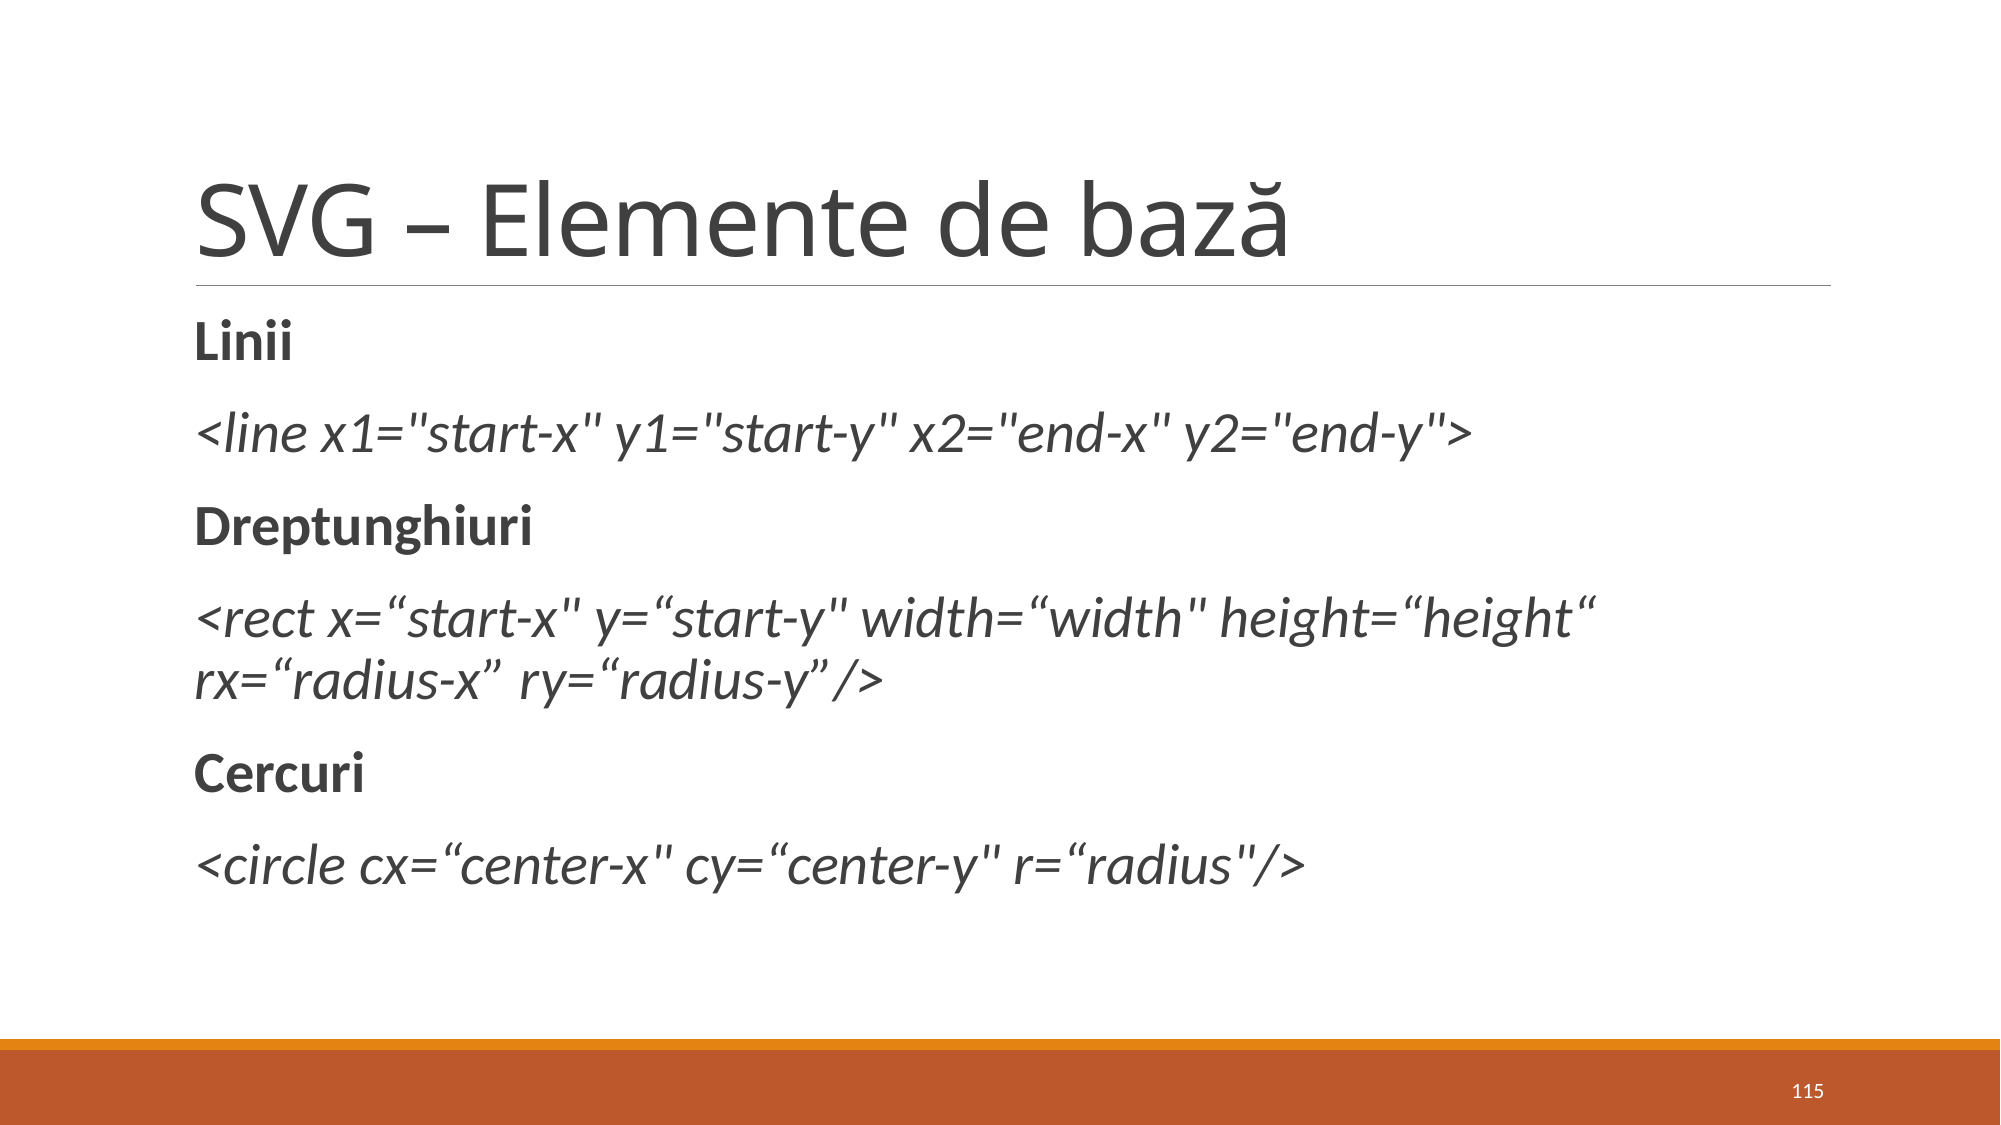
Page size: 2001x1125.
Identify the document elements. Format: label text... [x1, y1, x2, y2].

slide_number 115 [1624, 1059, 1840, 1120]
title SVG – Elemente de bază [179, 47, 1830, 285]
list Linii <line x1="start-x" y1="start-y" x2="end-x" y2="end-y"> Dreptunghiuri <rect x=“start-x" y=“start-y" width=“width" height=“height“ rx=“radius-x” ry=“radius-y”/> Cercuri <circle cx=“center-x" cy=“center-y" r=“radius"/> [179, 302, 1830, 963]
